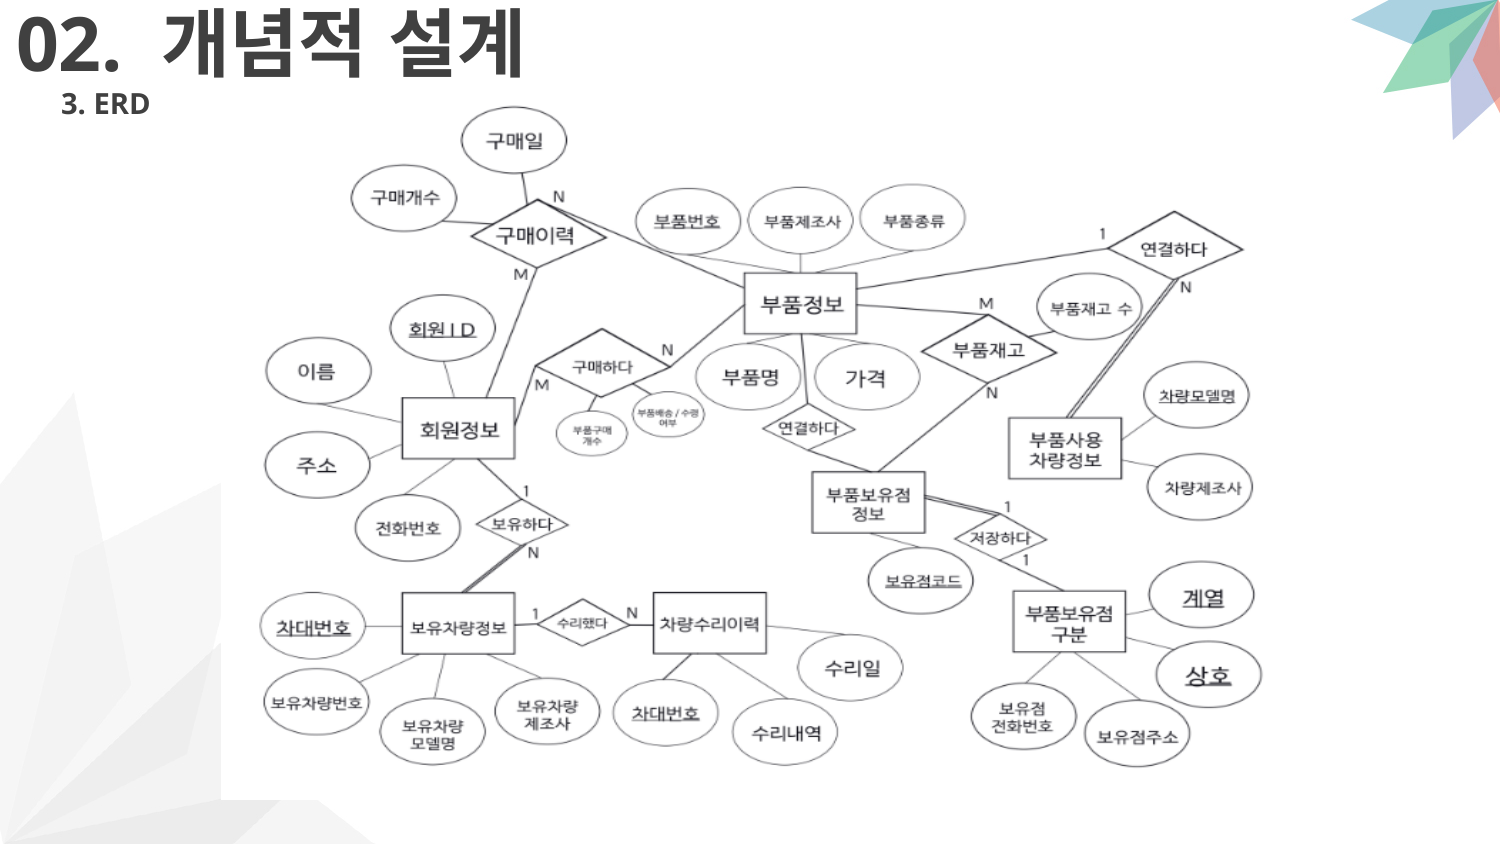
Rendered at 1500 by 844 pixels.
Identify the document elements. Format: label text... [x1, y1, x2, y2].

list 02. 개념적 설계 [0, 0, 1022, 79]
list 3. ERD [0, 79, 219, 127]
picture [0, 0, 1500, 844]
